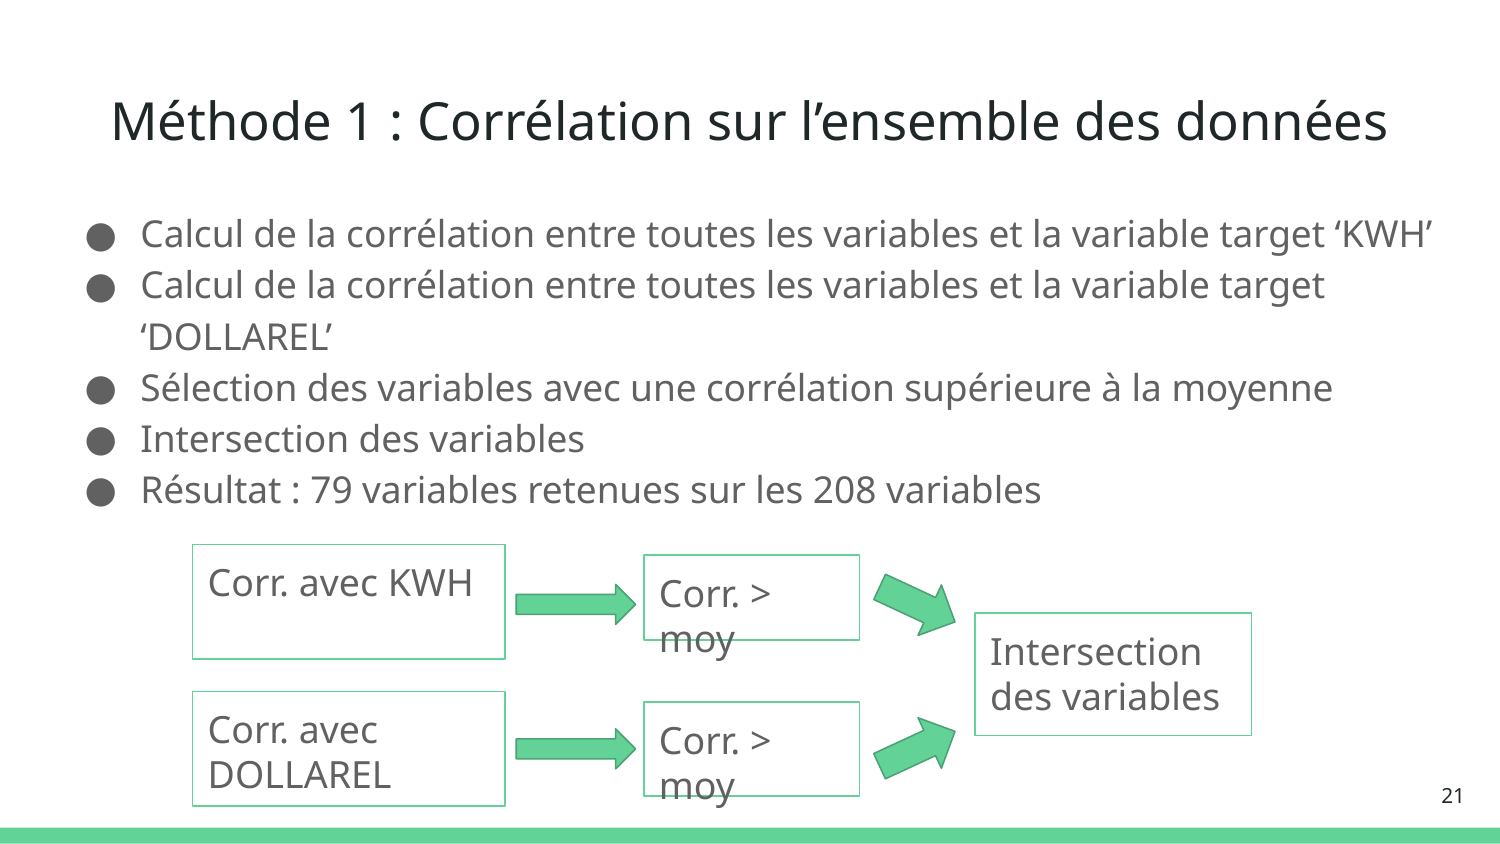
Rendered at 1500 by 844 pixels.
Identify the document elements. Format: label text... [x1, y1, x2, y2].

slide_number ‹#› [1389, 764, 1480, 830]
text_box Corr. > moy [643, 701, 860, 796]
text_box [516, 728, 636, 769]
text_box Intersection des variables [975, 613, 1252, 736]
text_box Corr. avec DOLLAREL [192, 691, 505, 807]
text_box [873, 574, 955, 636]
title Méthode 1 : Corrélation sur l’ensemble des données [51, 72, 1449, 167]
text_box Corr. avec KWH [192, 544, 505, 660]
text_box [516, 584, 636, 625]
text_box Corr. > moy [643, 554, 860, 640]
text_box [873, 717, 955, 779]
list Calcul de la corrélation entre toutes les variables et la variable target ‘KWH’ Calcul de la corrélation entre toutes les variables et la variable target ‘DOLLAREL’ Sélection des variables avec une corrélation supérieure à la moyenne Intersection des variables Résultat : 79 variables retenues sur les 208 variables [51, 189, 1449, 533]
